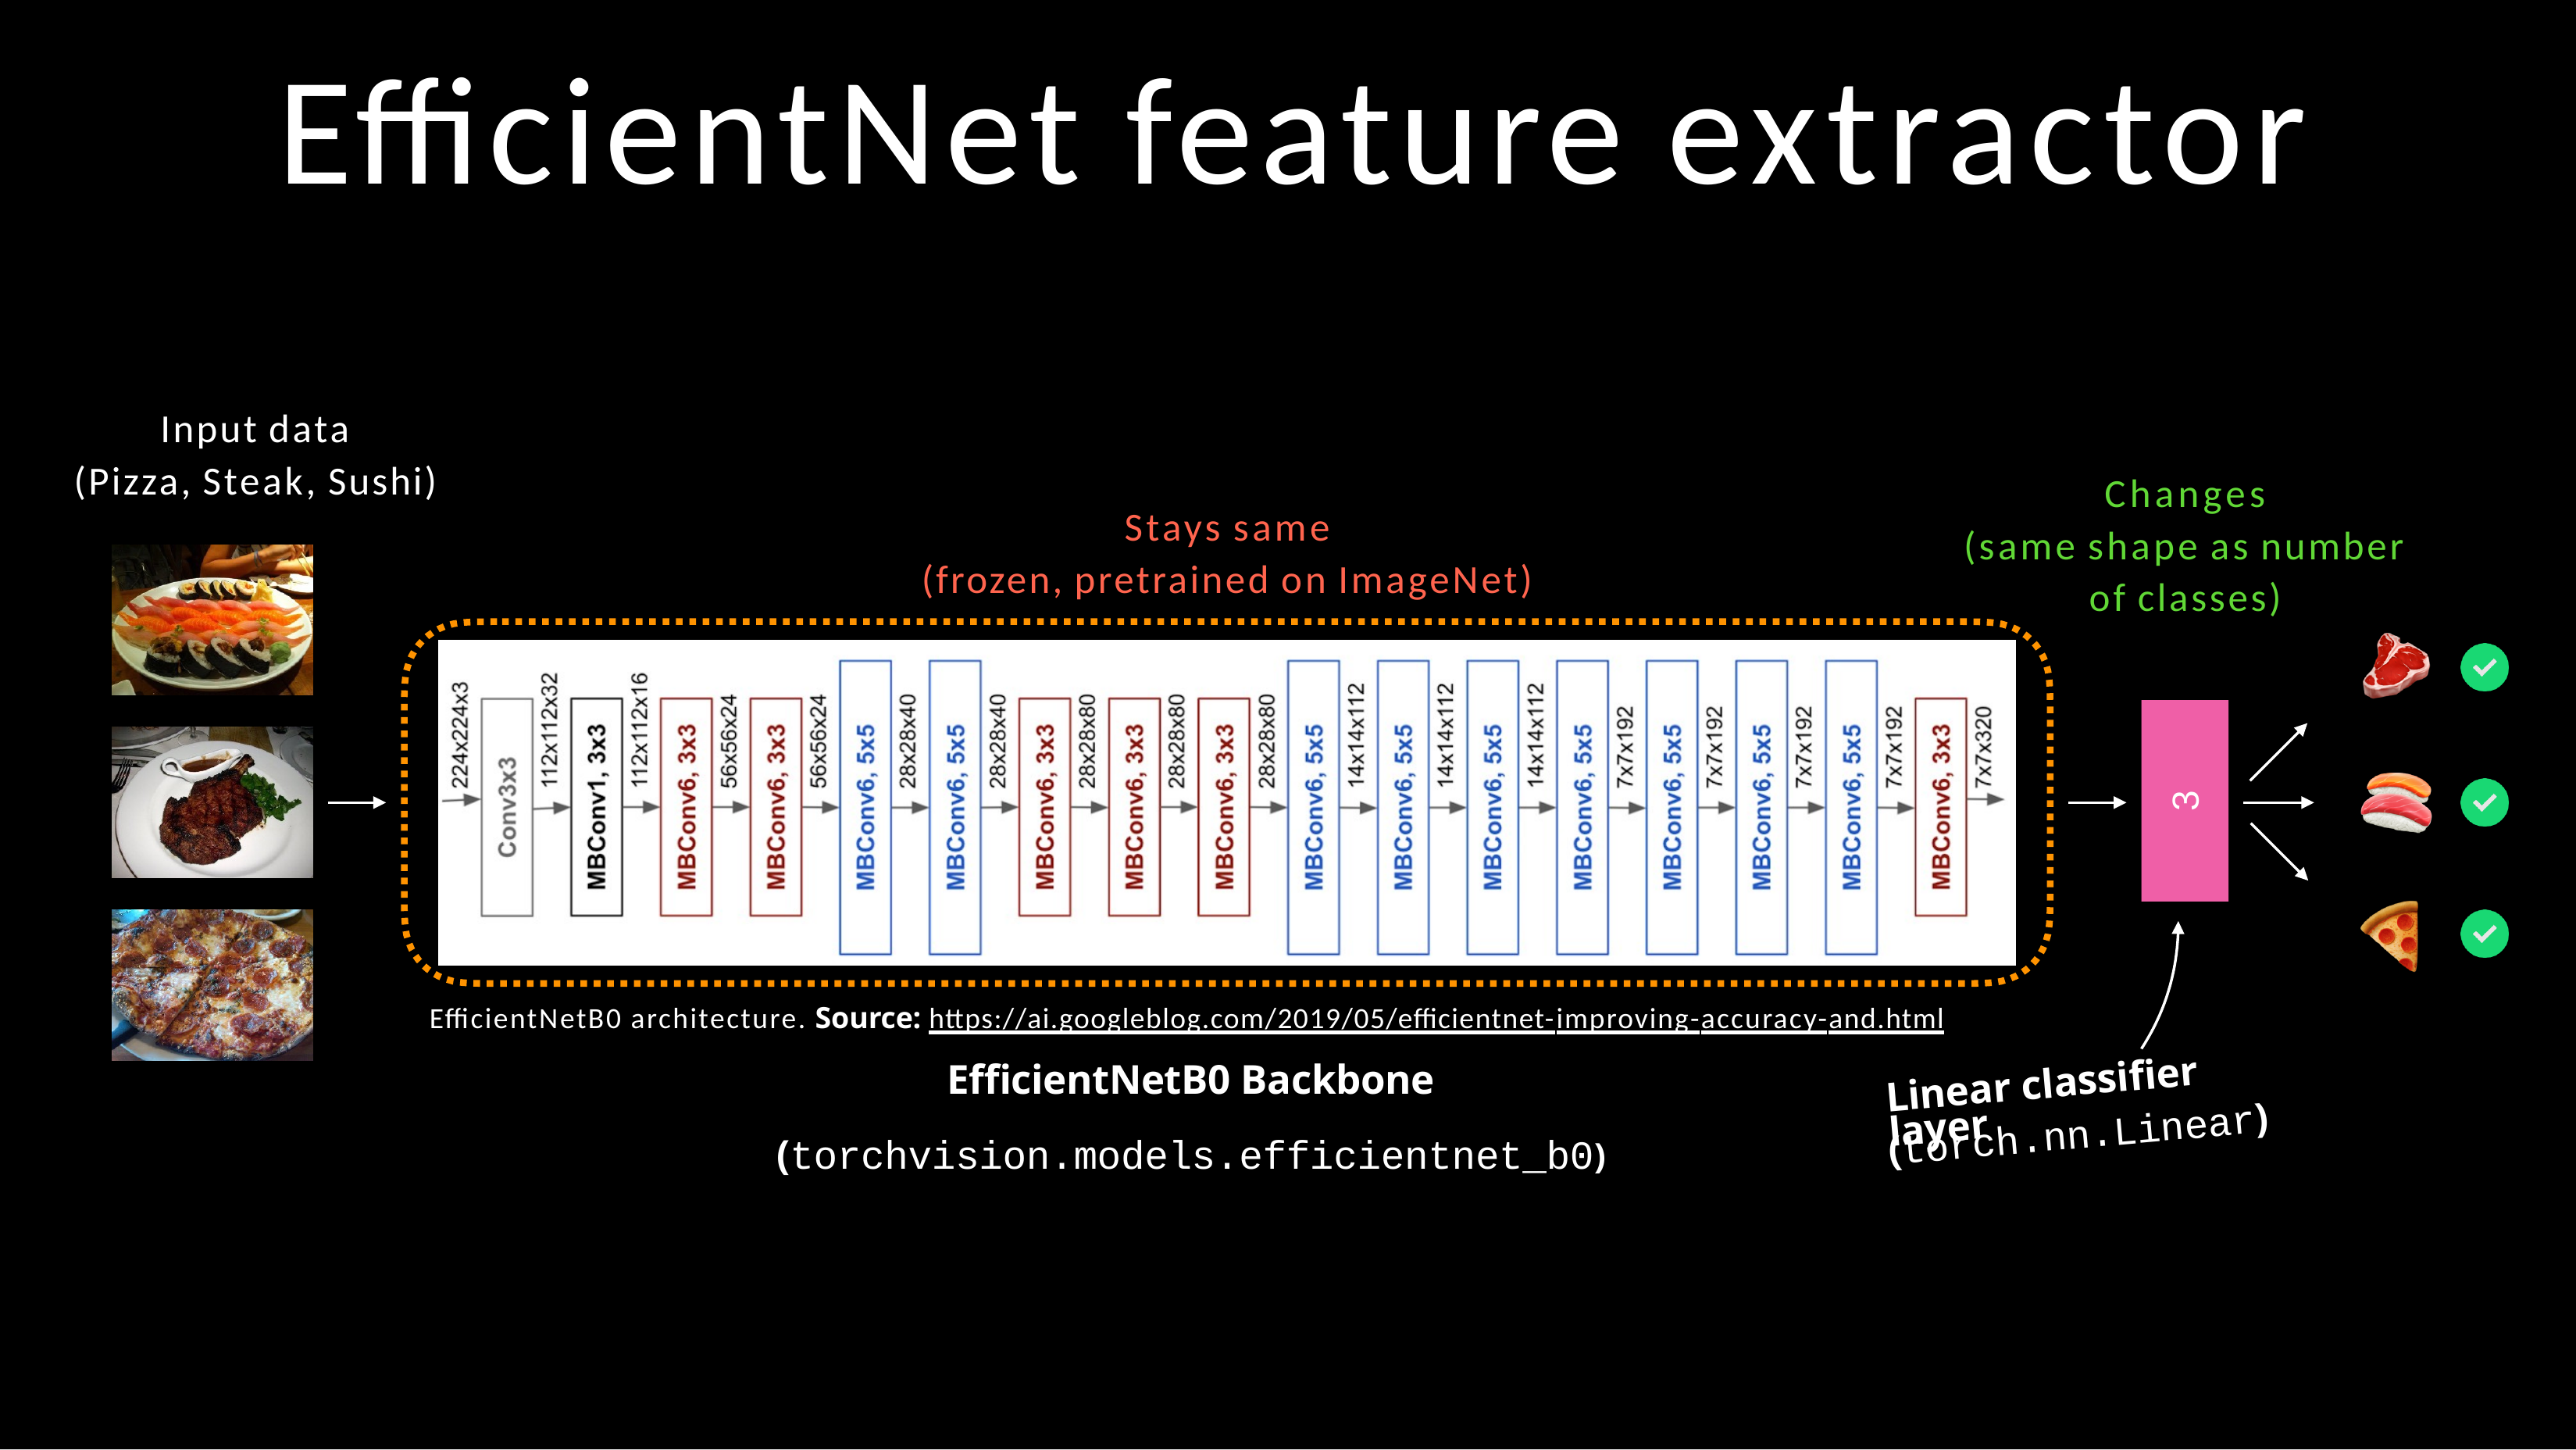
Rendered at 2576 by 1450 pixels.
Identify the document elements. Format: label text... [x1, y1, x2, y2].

picture [112, 909, 314, 1061]
text_box Input data (Pizza, Steak, Sushi) [72, 397, 444, 503]
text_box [2068, 795, 2127, 809]
text_box [2141, 700, 2229, 902]
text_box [327, 795, 387, 809]
text_box Linear classifier layer [1962, 1051, 2282, 1130]
picture [112, 726, 314, 878]
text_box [2248, 723, 2308, 783]
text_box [2249, 821, 2309, 881]
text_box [2242, 795, 2315, 809]
text_box EfficientNetB0 architecture. Source: https://ai.googleblog.com/2019/05/efficientnet-improving-accuracy-and.html EfficientNetB0 Backbone (torchvision.models.efficientnet_b0) [412, 995, 1962, 1181]
text_box Stays same (frozen, pretrained on ImageNet) [914, 495, 1540, 602]
title EfficientNet feature extractor [44, 0, 2532, 273]
picture [2460, 778, 2509, 827]
text_box Changes (same shape as number of classes) [1960, 461, 2410, 620]
picture [2460, 643, 2509, 692]
picture [2359, 764, 2433, 838]
picture [112, 545, 314, 695]
text_box (torch.nn.Linear) [1962, 1102, 2287, 1167]
picture [2359, 629, 2433, 702]
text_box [400, 618, 2054, 988]
picture [2460, 909, 2509, 959]
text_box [2139, 920, 2185, 1051]
picture [2359, 899, 2433, 973]
text_box 3 [2160, 788, 2210, 813]
